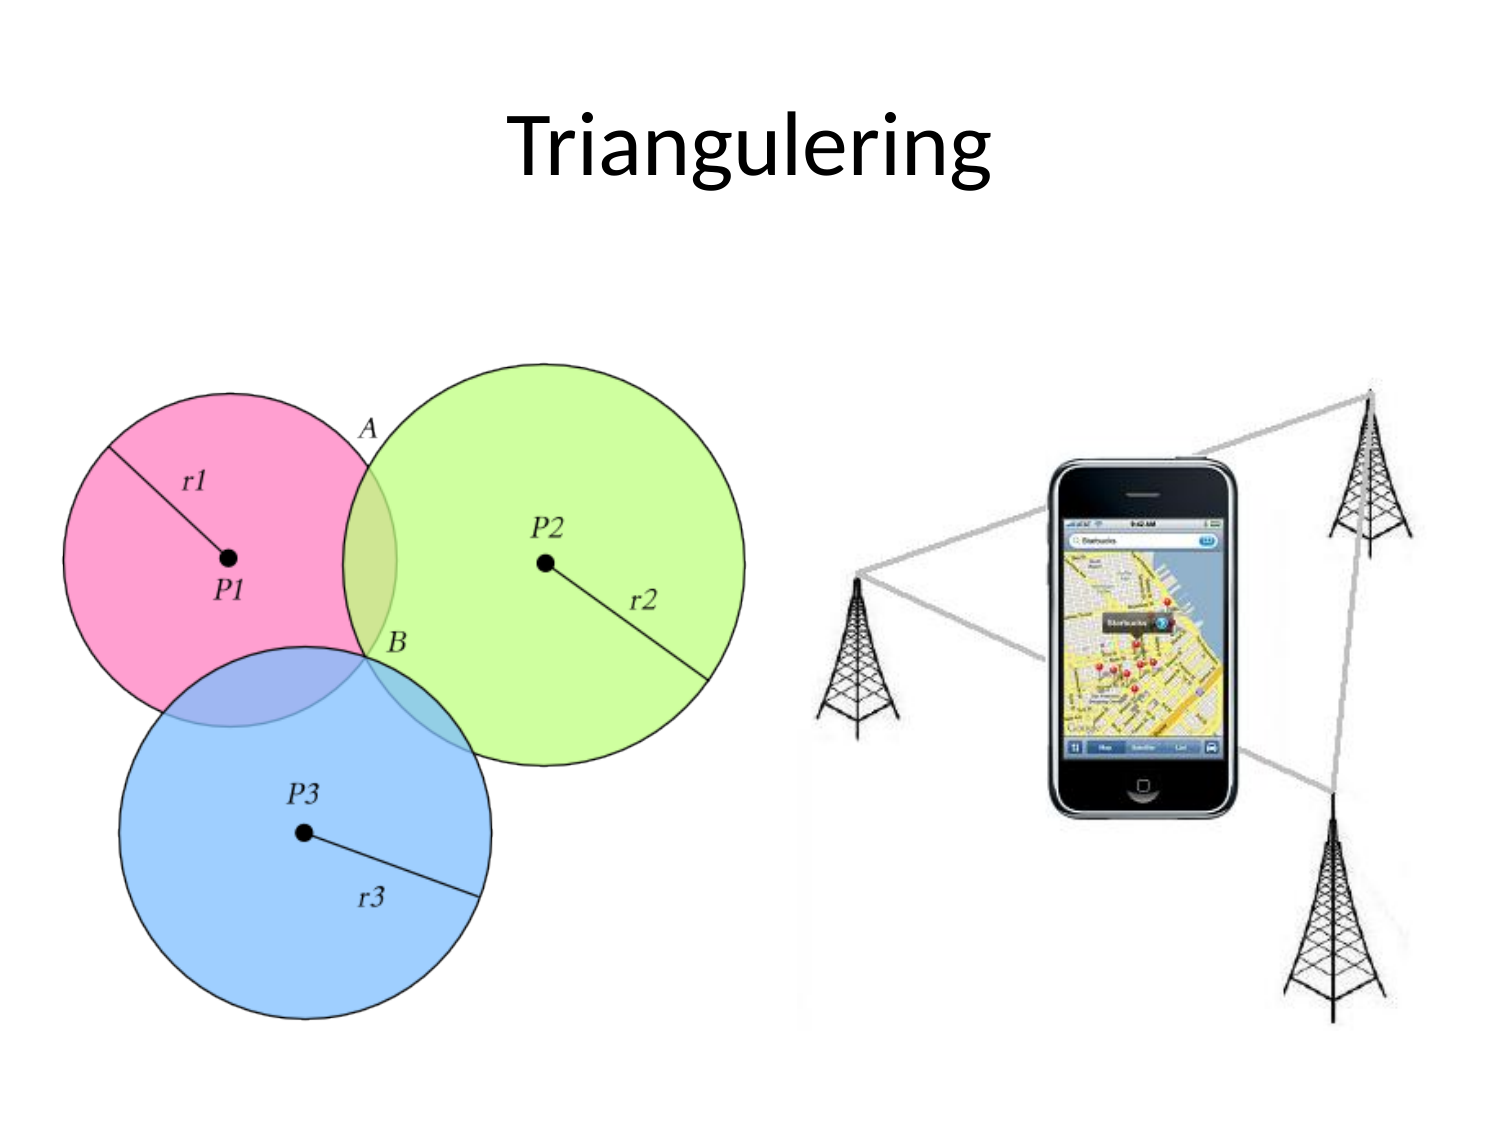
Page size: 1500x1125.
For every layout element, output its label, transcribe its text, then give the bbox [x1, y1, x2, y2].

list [0, 349, 795, 1036]
picture [796, 349, 1448, 1031]
title Triangulering [75, 45, 1425, 233]
